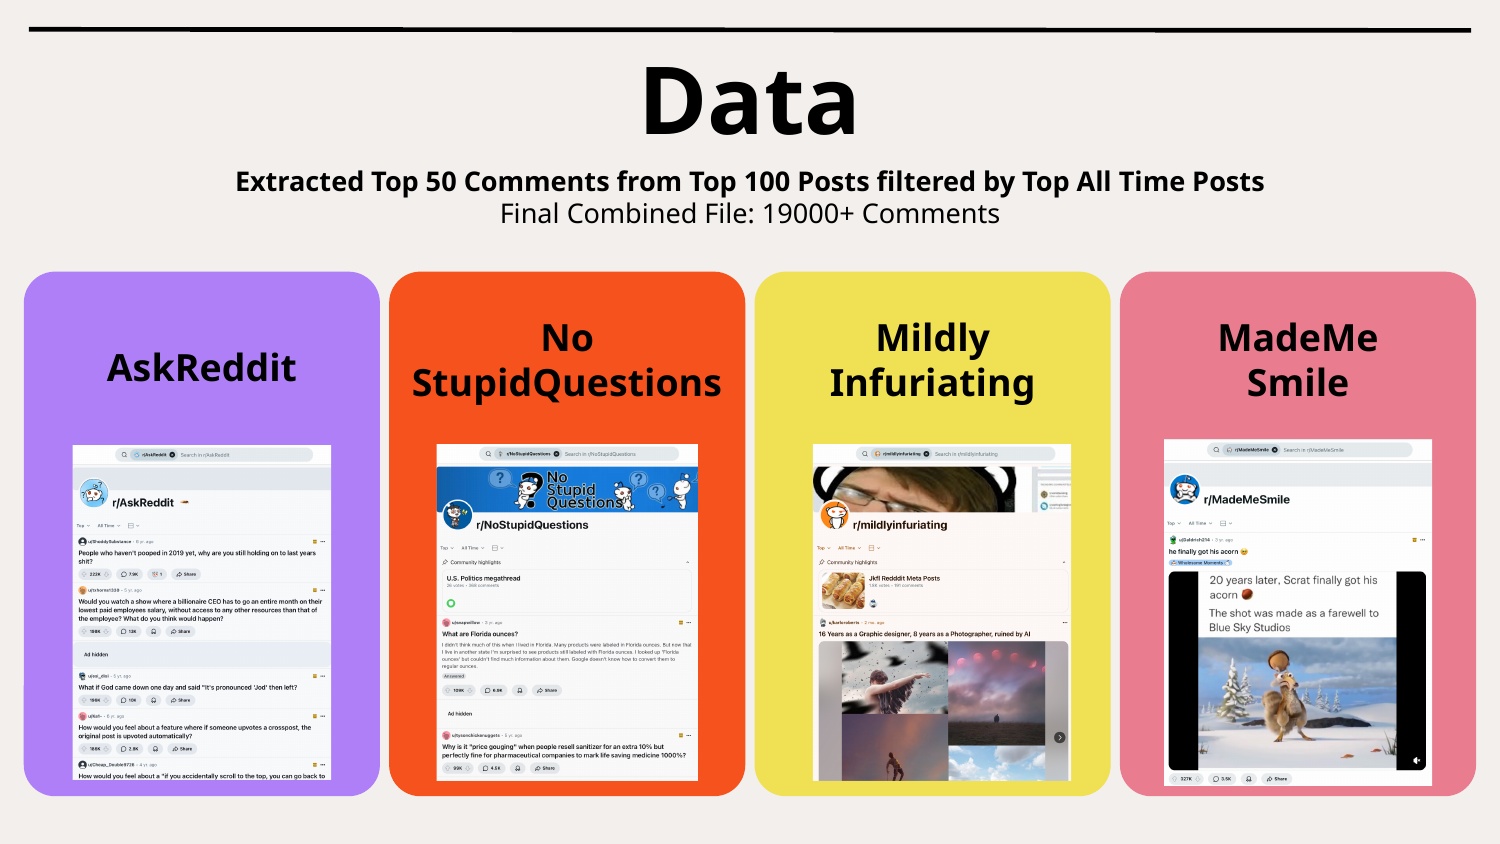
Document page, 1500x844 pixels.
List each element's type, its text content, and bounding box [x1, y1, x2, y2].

text_box [1120, 271, 1476, 299]
text_box [389, 448, 746, 797]
text_box [389, 271, 746, 299]
title Data [37, 25, 1463, 158]
picture [436, 444, 699, 782]
text_box [754, 271, 1111, 299]
text_box No StupidQuestions [350, 299, 715, 410]
picture [812, 444, 1072, 782]
text_box [1119, 410, 1477, 797]
text_box [754, 410, 1111, 797]
picture [1163, 439, 1433, 787]
text_box MadeMe Smile [1081, 299, 1500, 410]
text_box [389, 410, 764, 448]
text_box Extracted Top 50 Comments from Top 100 Posts filtered by Top All Time Posts Final Combined File: 19000+ Comments [47, 148, 1453, 251]
picture [72, 445, 332, 780]
text_box AskReddit [71, 329, 333, 373]
text_box [23, 271, 380, 797]
text_box Mildly Infuriating [715, 299, 1081, 410]
